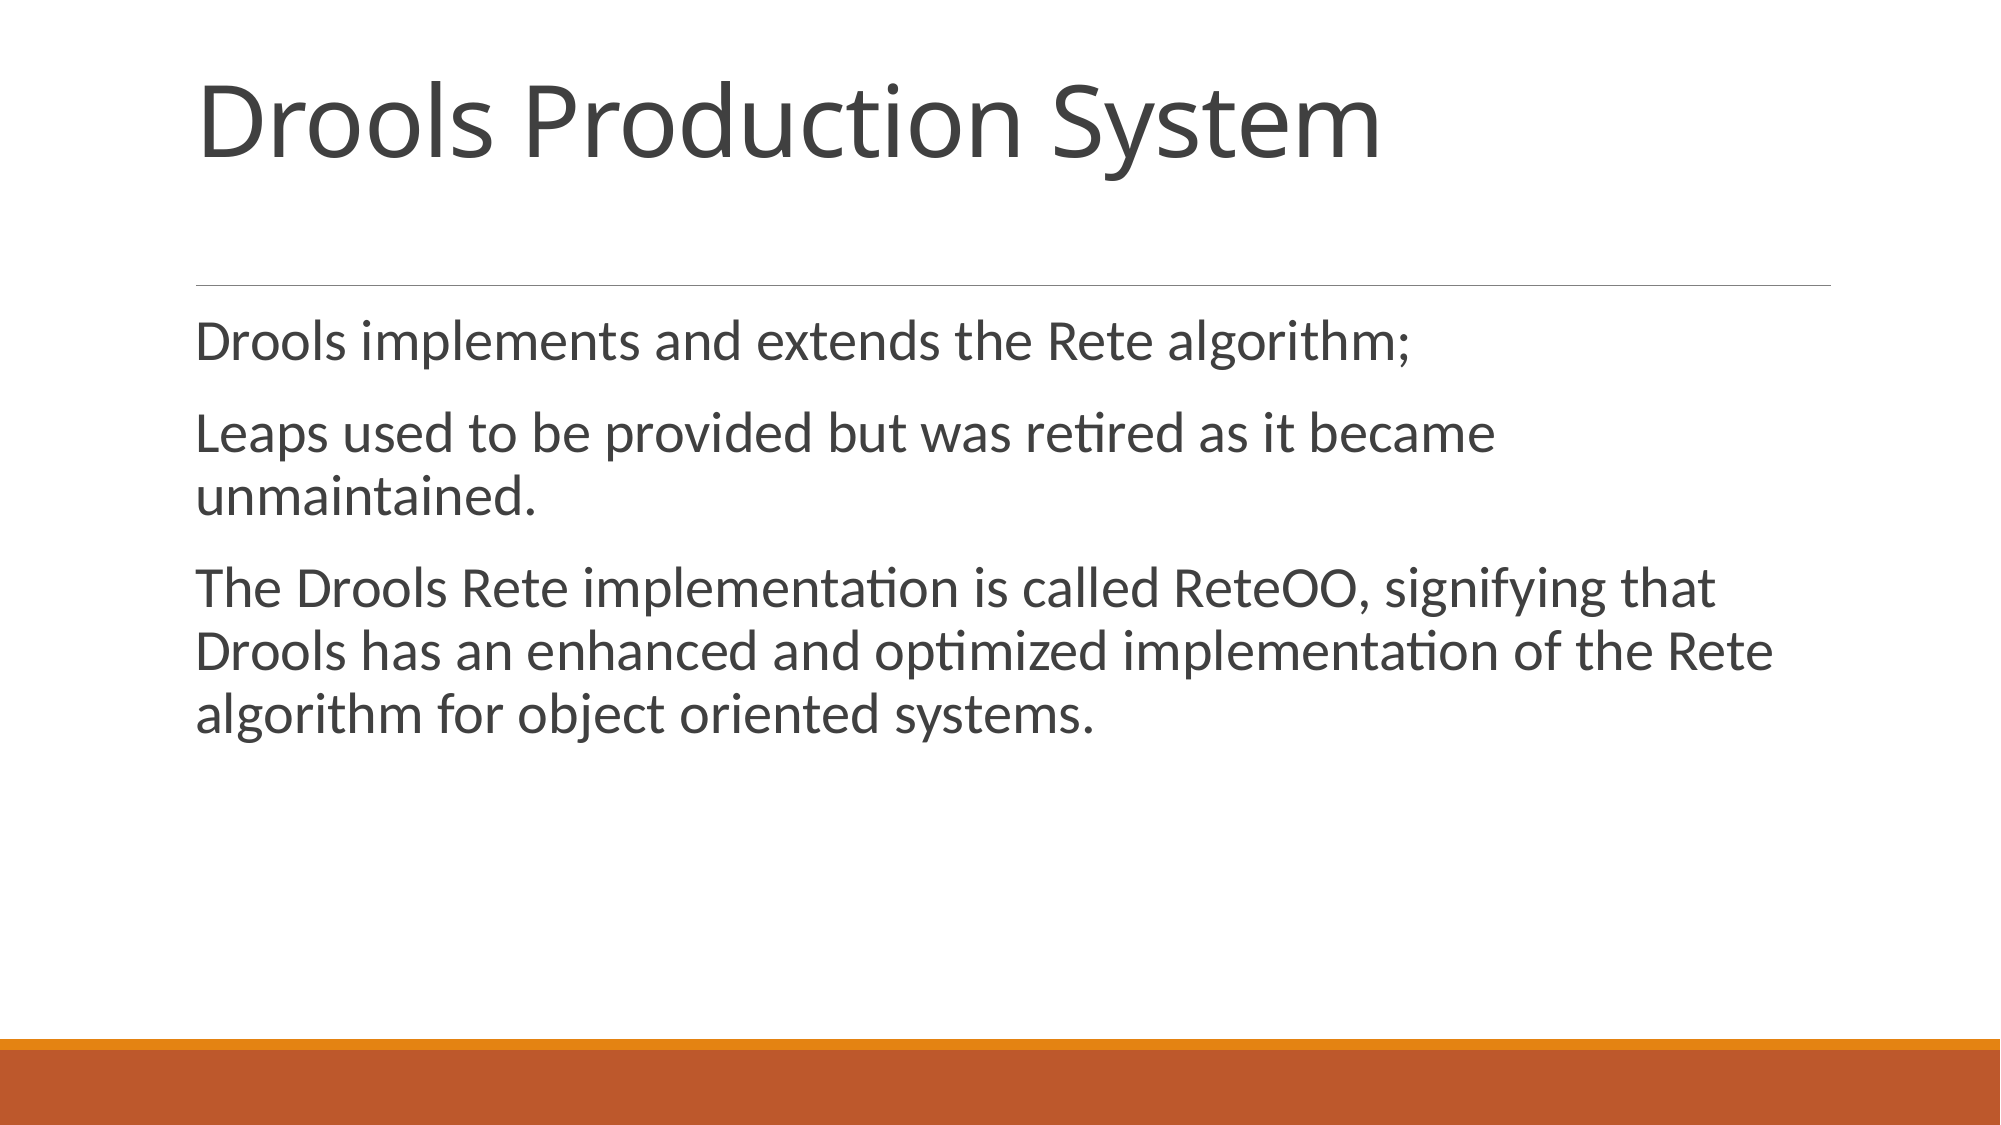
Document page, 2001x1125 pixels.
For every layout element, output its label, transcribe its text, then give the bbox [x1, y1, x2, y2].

list Drools implements and extends the Rete algorithm; Leaps used to be provided but was retired as it became unmaintained. The Drools Rete implementation is called ReteOO, signifying that Drools has an enhanced and optimized implementation of the Rete algorithm for object oriented systems. [180, 302, 1830, 963]
title Drools Production System [180, 47, 1830, 186]
